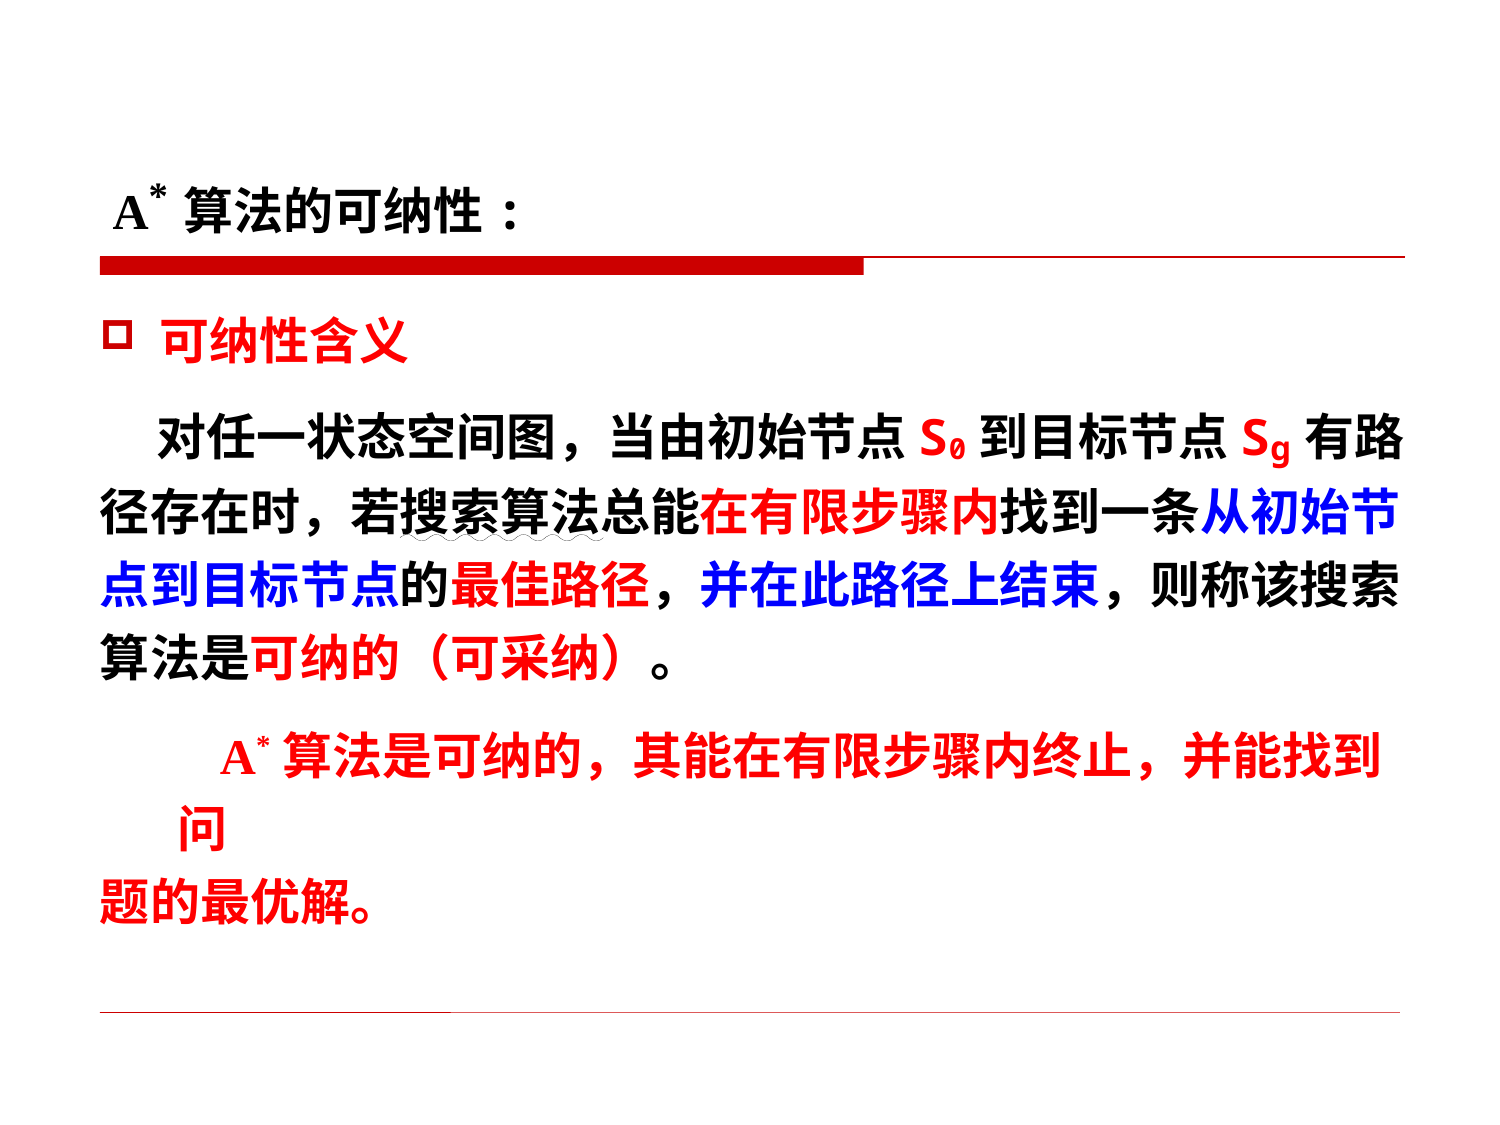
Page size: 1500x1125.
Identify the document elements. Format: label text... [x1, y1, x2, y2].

text_box A*算法的可纳性: [112, 162, 525, 243]
list 可纳性含义 对任一状态空间图，当由初始节点S0到目标节点Sg有路 径存在时，若搜索算法总能在有限步骤内找到一条从初始节 点到目标节点的最佳路径，并在此路径上结束，则称该搜索 算法是可纳的（可采纳）。 A*算法是可纳的，其能在有限步骤内终止，并能找到问 题的最优解。 [99, 296, 1413, 935]
